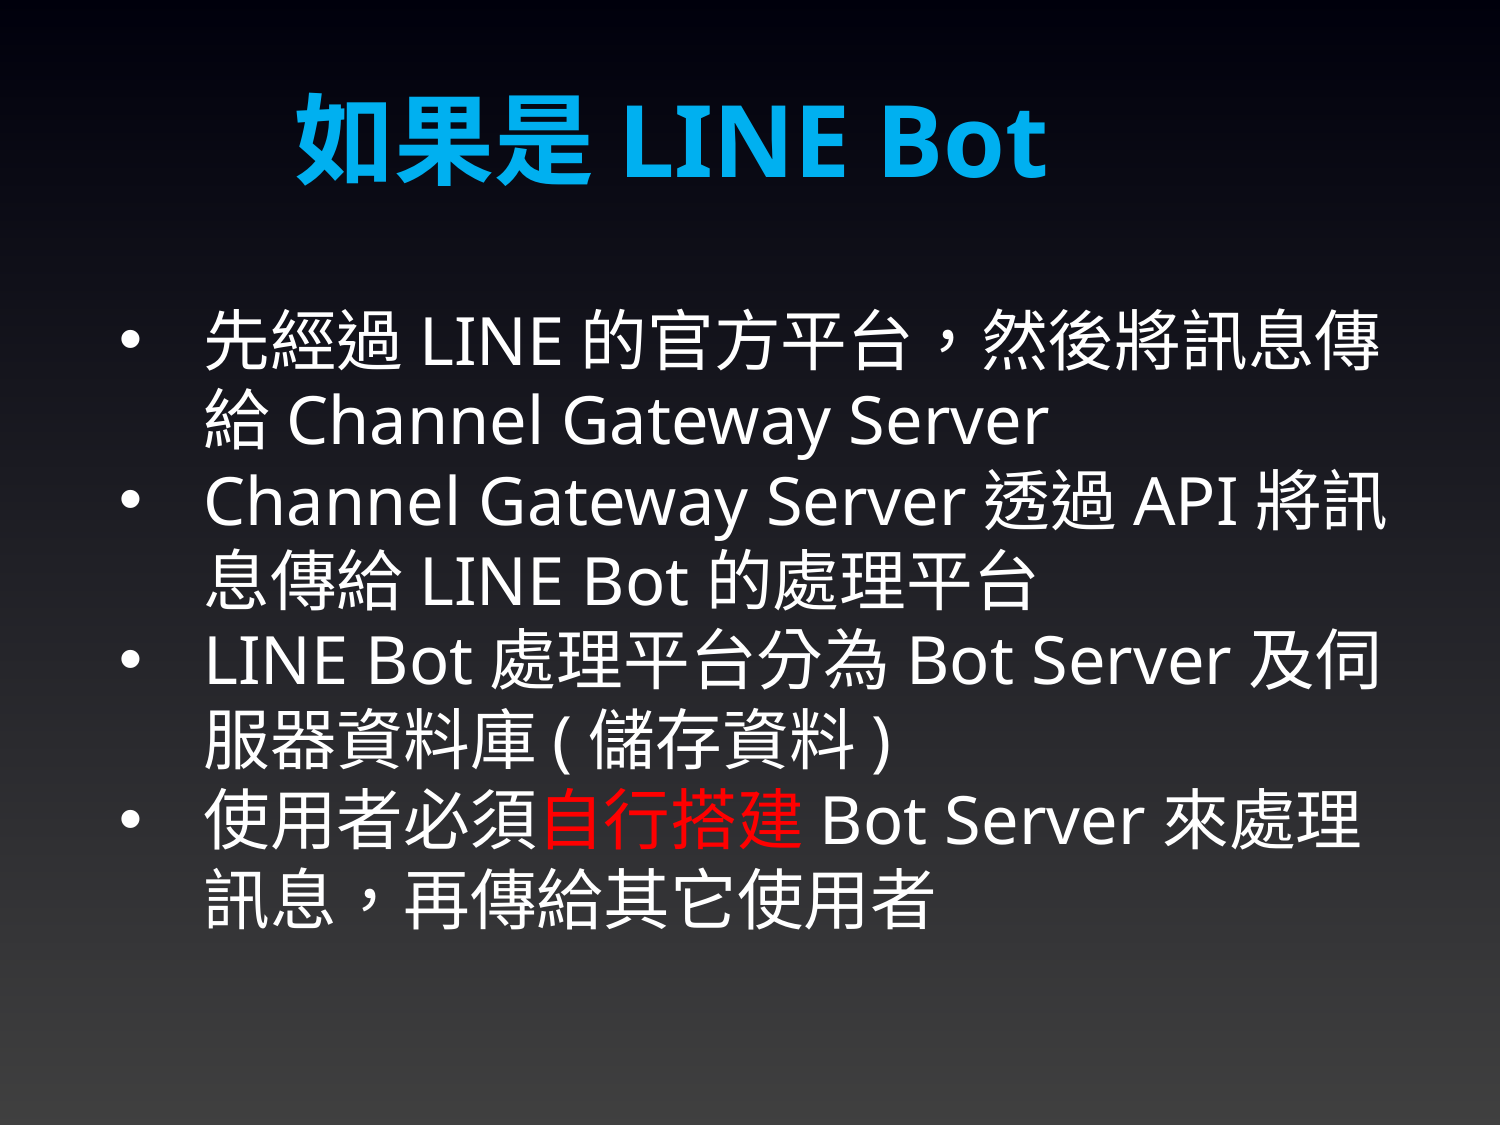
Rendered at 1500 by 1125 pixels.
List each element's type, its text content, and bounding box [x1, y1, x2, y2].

text_box 先經過LINE的官方平台，然後將訊息傳給Channel Gateway Server Channel Gateway Server透過API將訊息傳給LINE Bot的處理平台 LINE Bot處理平台分為Bot Server及伺服器資料庫(儲存資料) 使用者必須自行搭建Bot Server來處理訊息，再傳給其它使用者 [104, 290, 1430, 946]
text_box 如果是LINE Bot [279, 49, 1230, 213]
